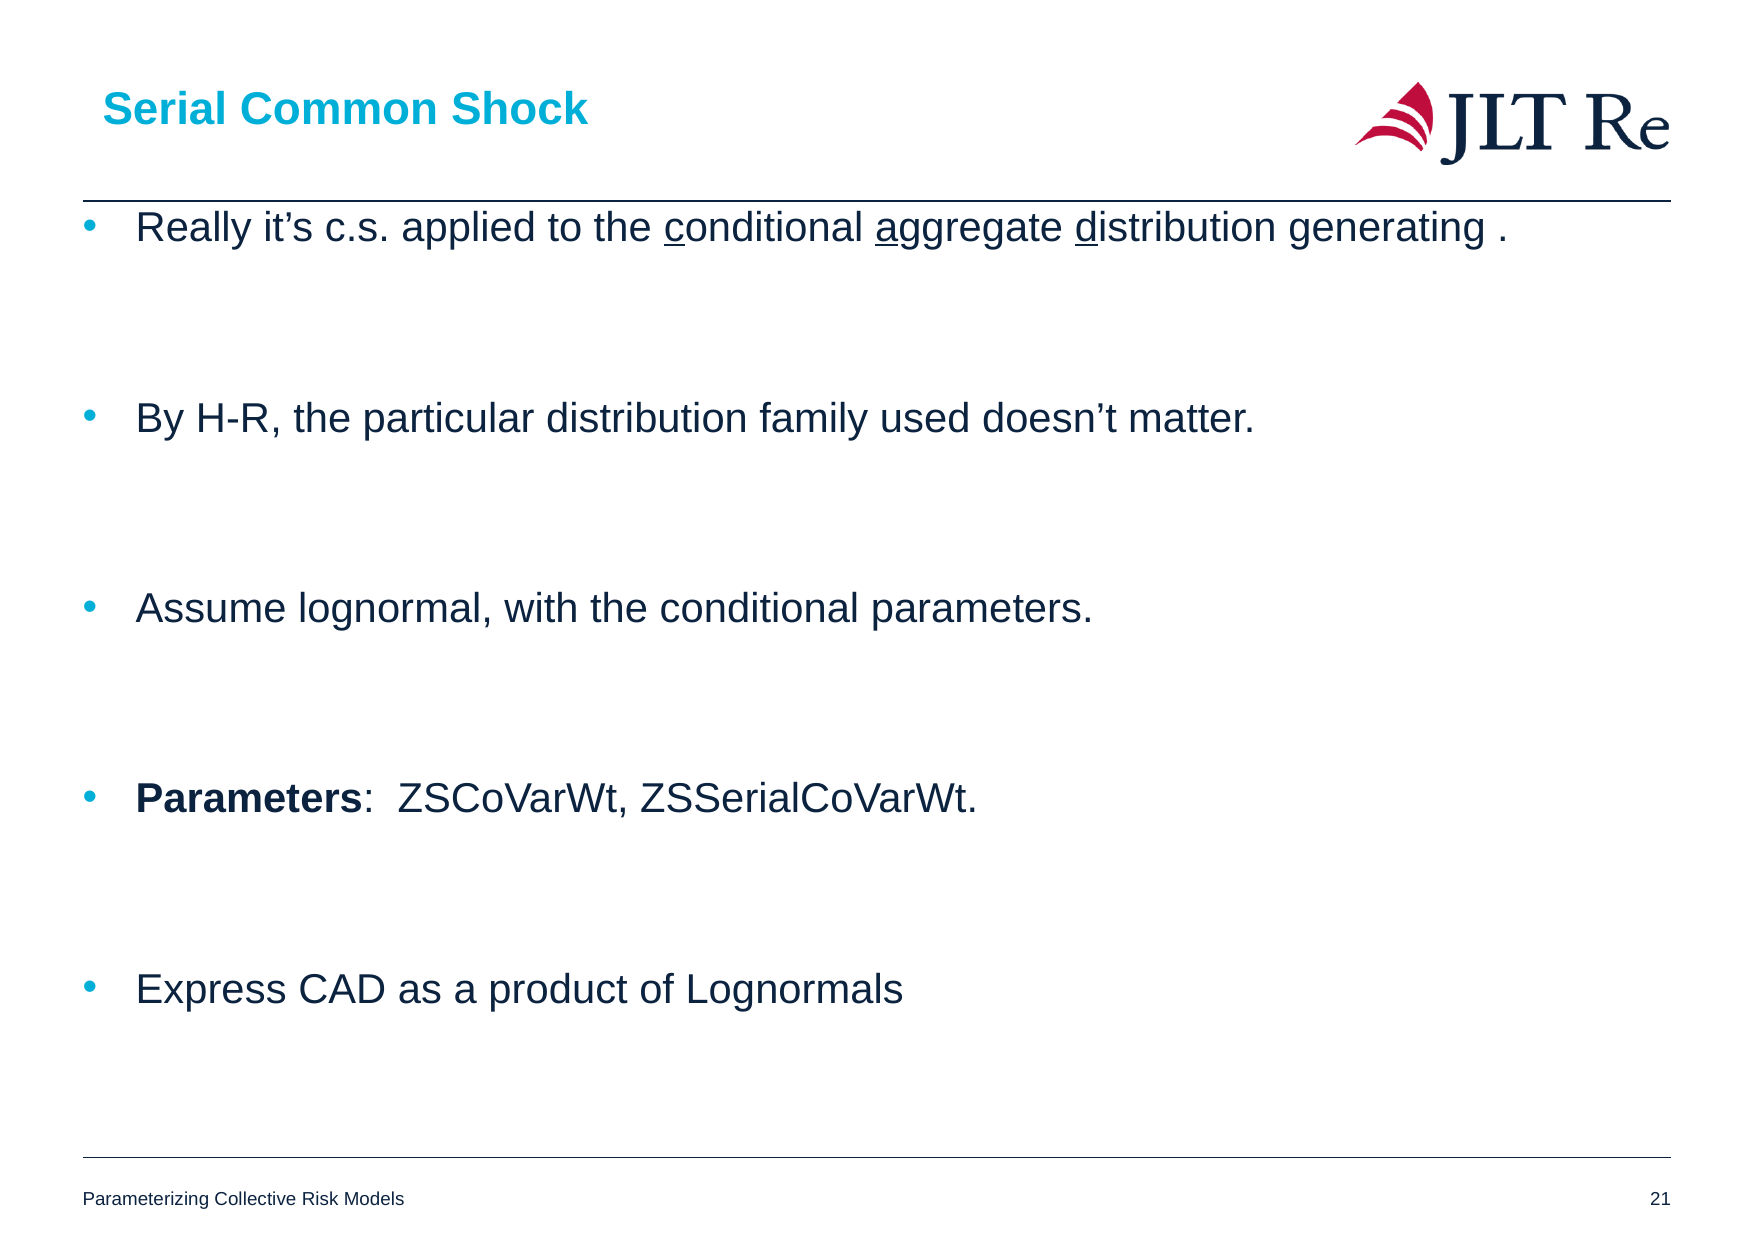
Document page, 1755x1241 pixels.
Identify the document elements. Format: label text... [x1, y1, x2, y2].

footer Parameterizing Collective Risk Models [82, 1187, 1129, 1211]
slide_number 21 [1635, 1187, 1672, 1211]
title Serial Common Shock [64, 78, 1442, 184]
picture [1442, 82, 1669, 165]
